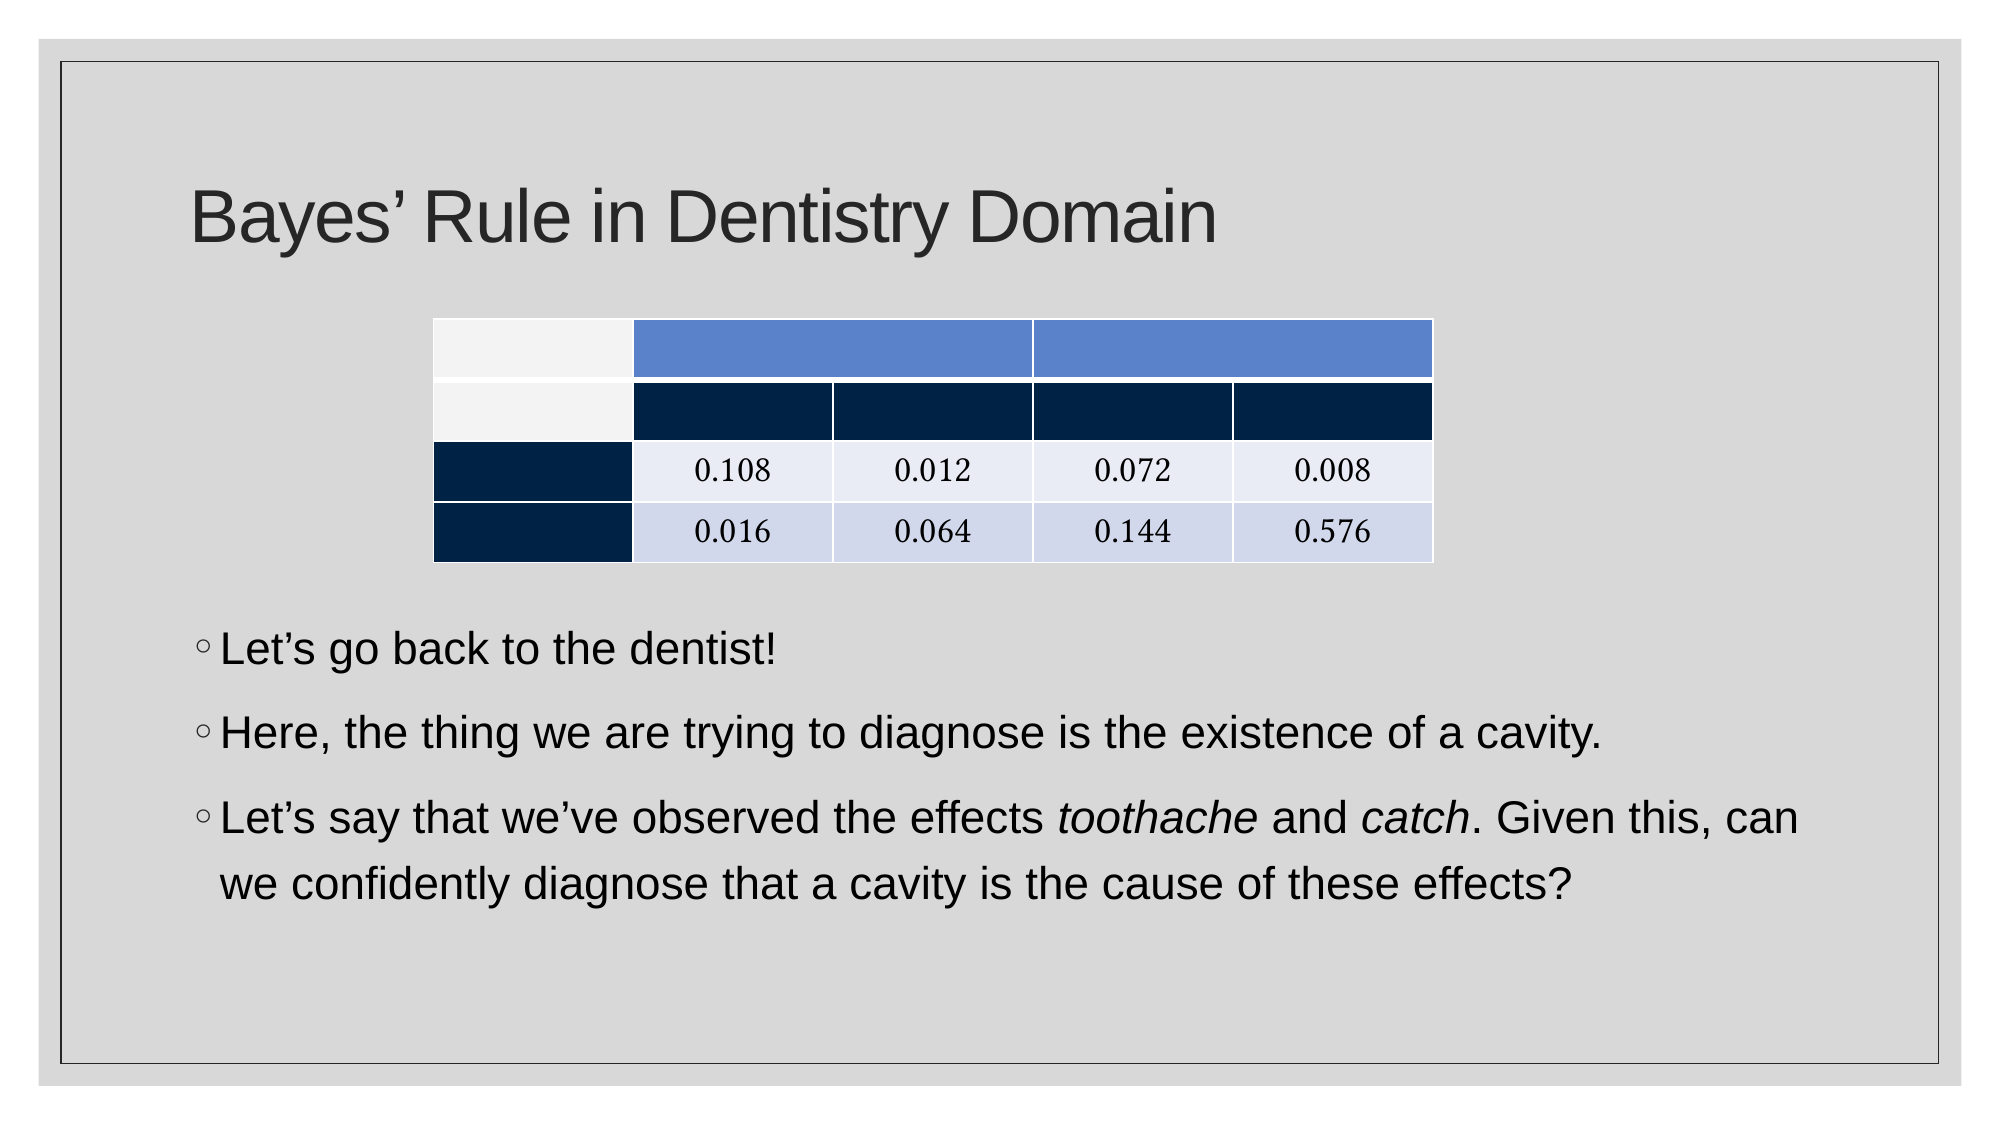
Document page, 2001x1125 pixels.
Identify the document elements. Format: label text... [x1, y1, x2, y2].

title Bayes’ Rule in Dentistry Domain [174, 105, 1825, 331]
list Let’s go back to the dentist! Here, the thing we are trying to diagnose is the existence of a cavity. Let’s say that we’ve observed the effects toothache and catch. Given this, can we confidently diagnose that a cavity is the cause of these effects? [174, 600, 1825, 977]
